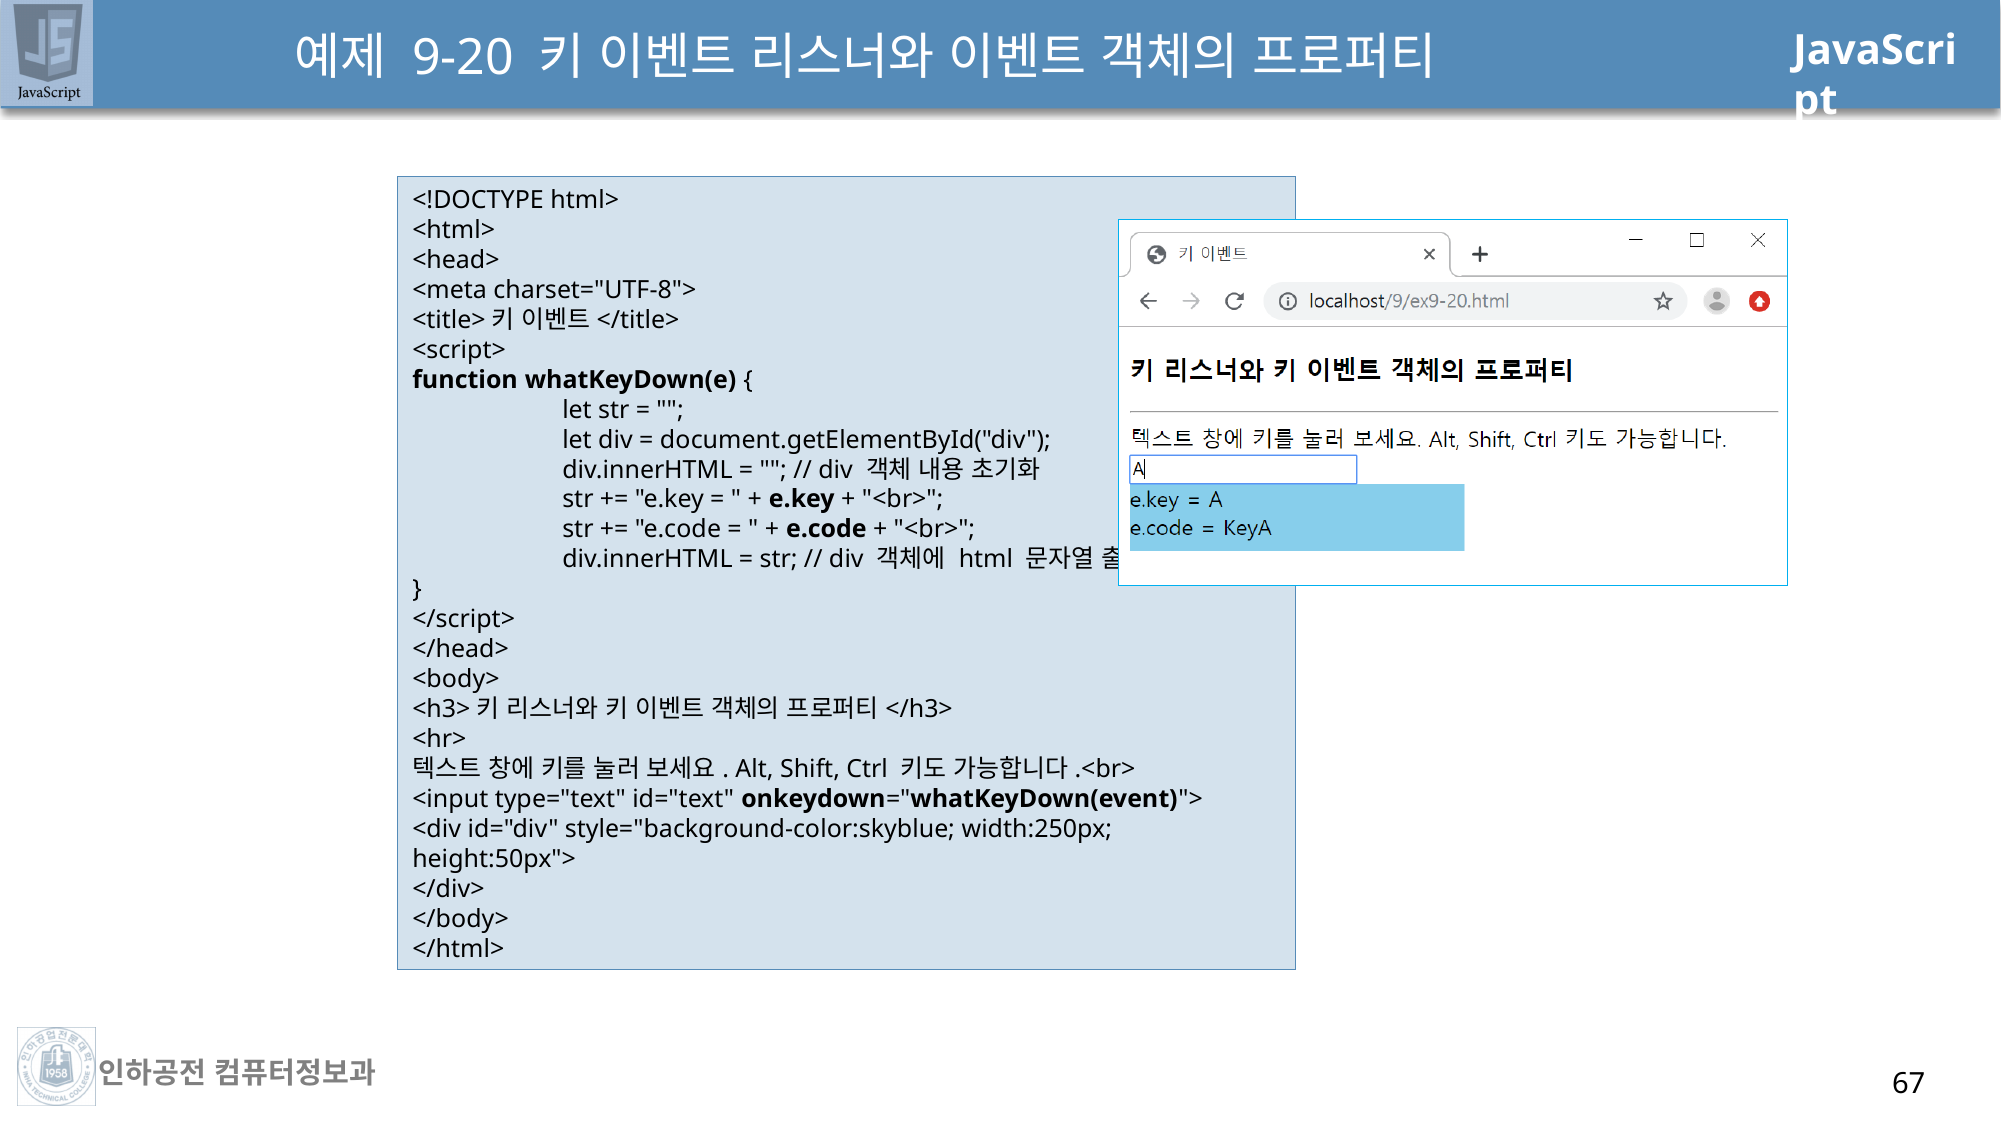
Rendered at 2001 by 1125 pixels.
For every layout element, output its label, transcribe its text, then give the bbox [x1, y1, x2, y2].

text_box <!DOCTYPE html> <html> <head> <meta charset="UTF-8"> <title>키 이벤트</title> <script> function whatKeyDown(e) { let str = ""; let div = document.getElementById("div"); div.innerHTML = ""; // div 객체 내용 초기화 str += "e.key = " + e.key + "<br>"; str += "e.code = " + e.code + "<br>"; div.innerHTML = str; // div 객체에 html 문자열 출력 } </script> </head> <body> <h3>키 리스너와 키 이벤트 객체의 프로퍼티</h3> <hr> 텍스트 창에 키를 눌러 보세요. Alt, Shift, Ctrl 키도 가능합니다.<br> <input type="text" id="text" onkeydown="whatKeyDown(event)"> <div id="div" style="background-color:skyblue; width:250px; height:50px"> </div> </body> </html> [397, 176, 1296, 970]
picture [1120, 221, 1786, 584]
title 예제 9-20 키 이벤트 리스너와 이벤트 객체의 프로퍼티 [279, 7, 1591, 102]
